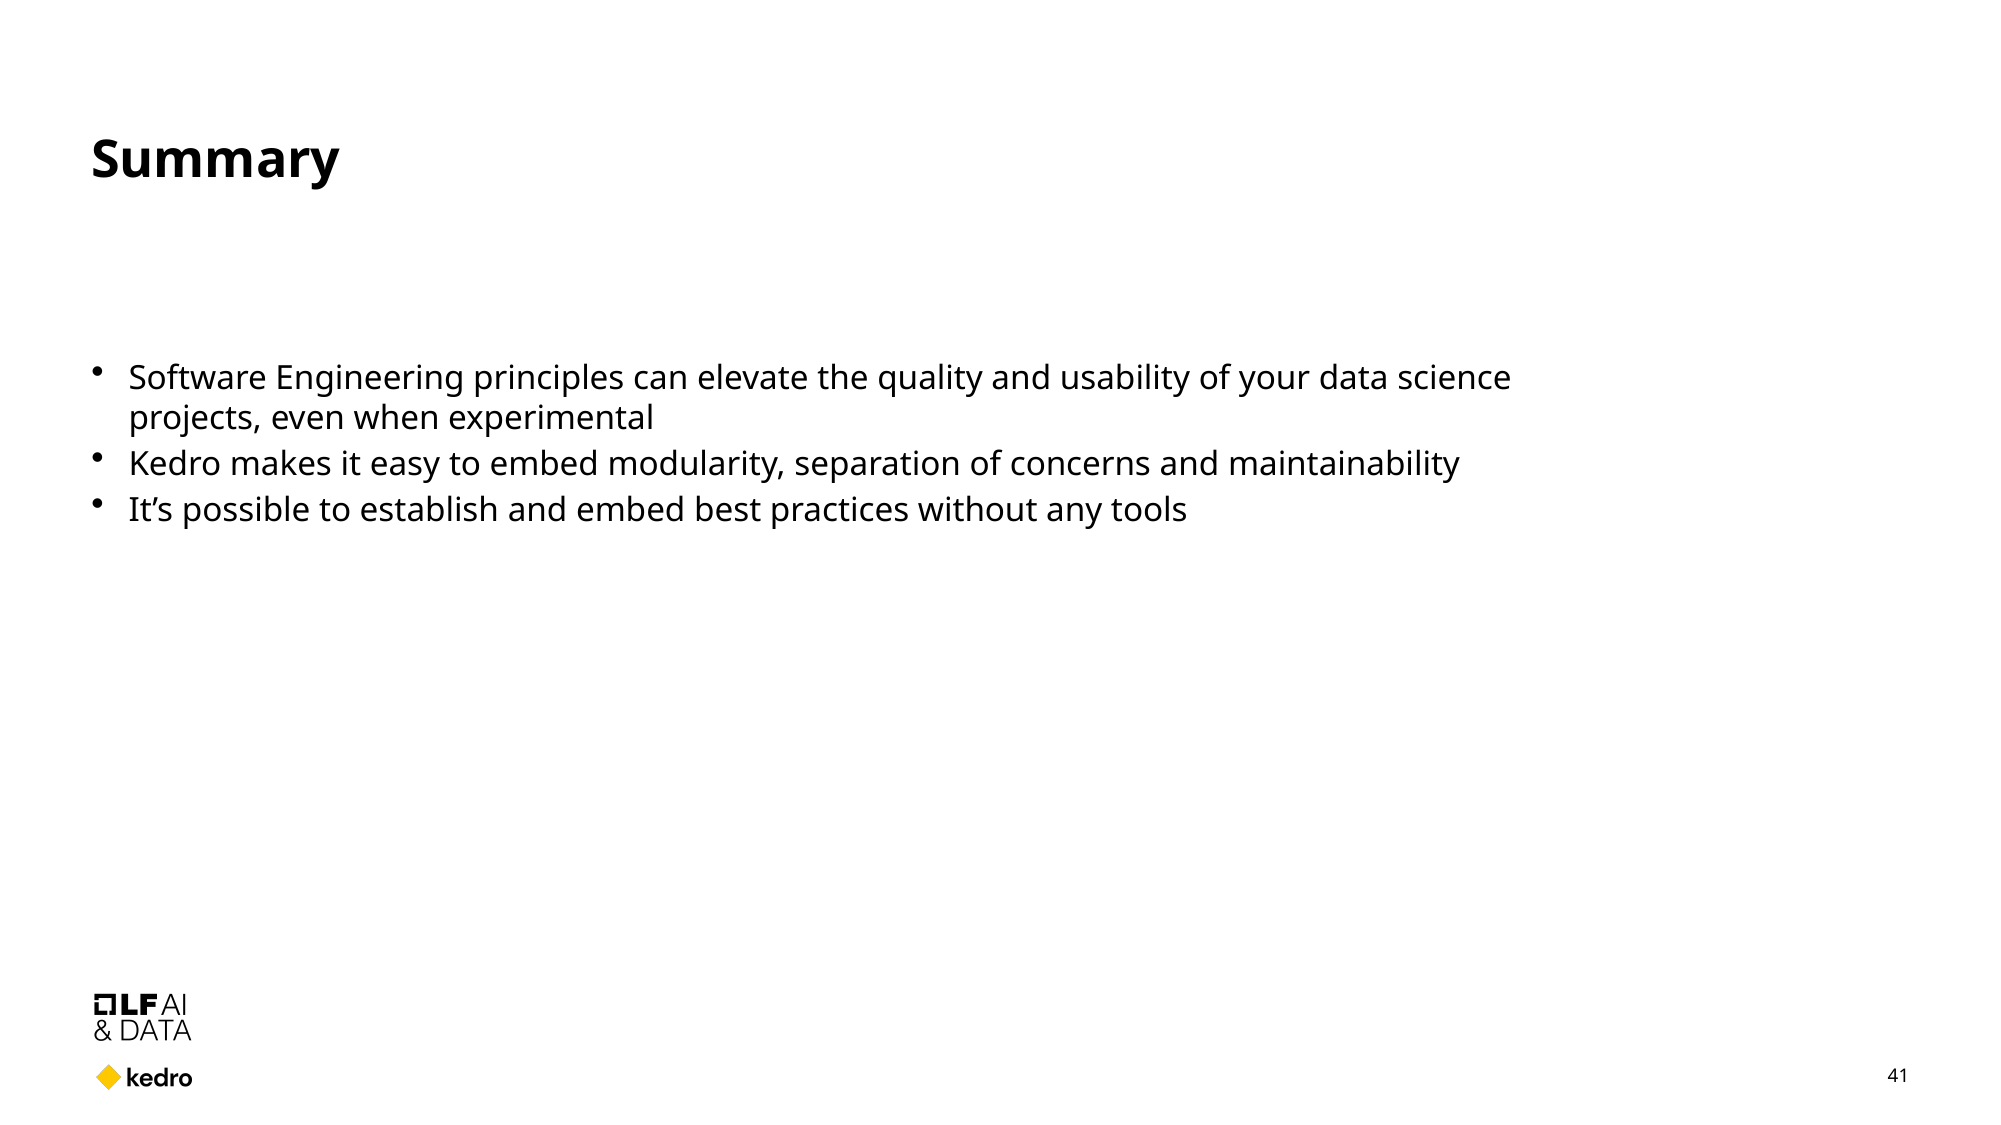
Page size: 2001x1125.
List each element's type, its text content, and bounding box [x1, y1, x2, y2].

title Summary [91, 124, 1909, 188]
text_box Software Engineering principles can elevate the quality and usability of your data science projects, even when experimental Kedro makes it easy to embed modularity, separation of concerns and maintainability It’s possible to establish and embed best practices without any tools [90, 356, 1570, 529]
picture [90, 990, 195, 1045]
picture [90, 1058, 198, 1096]
